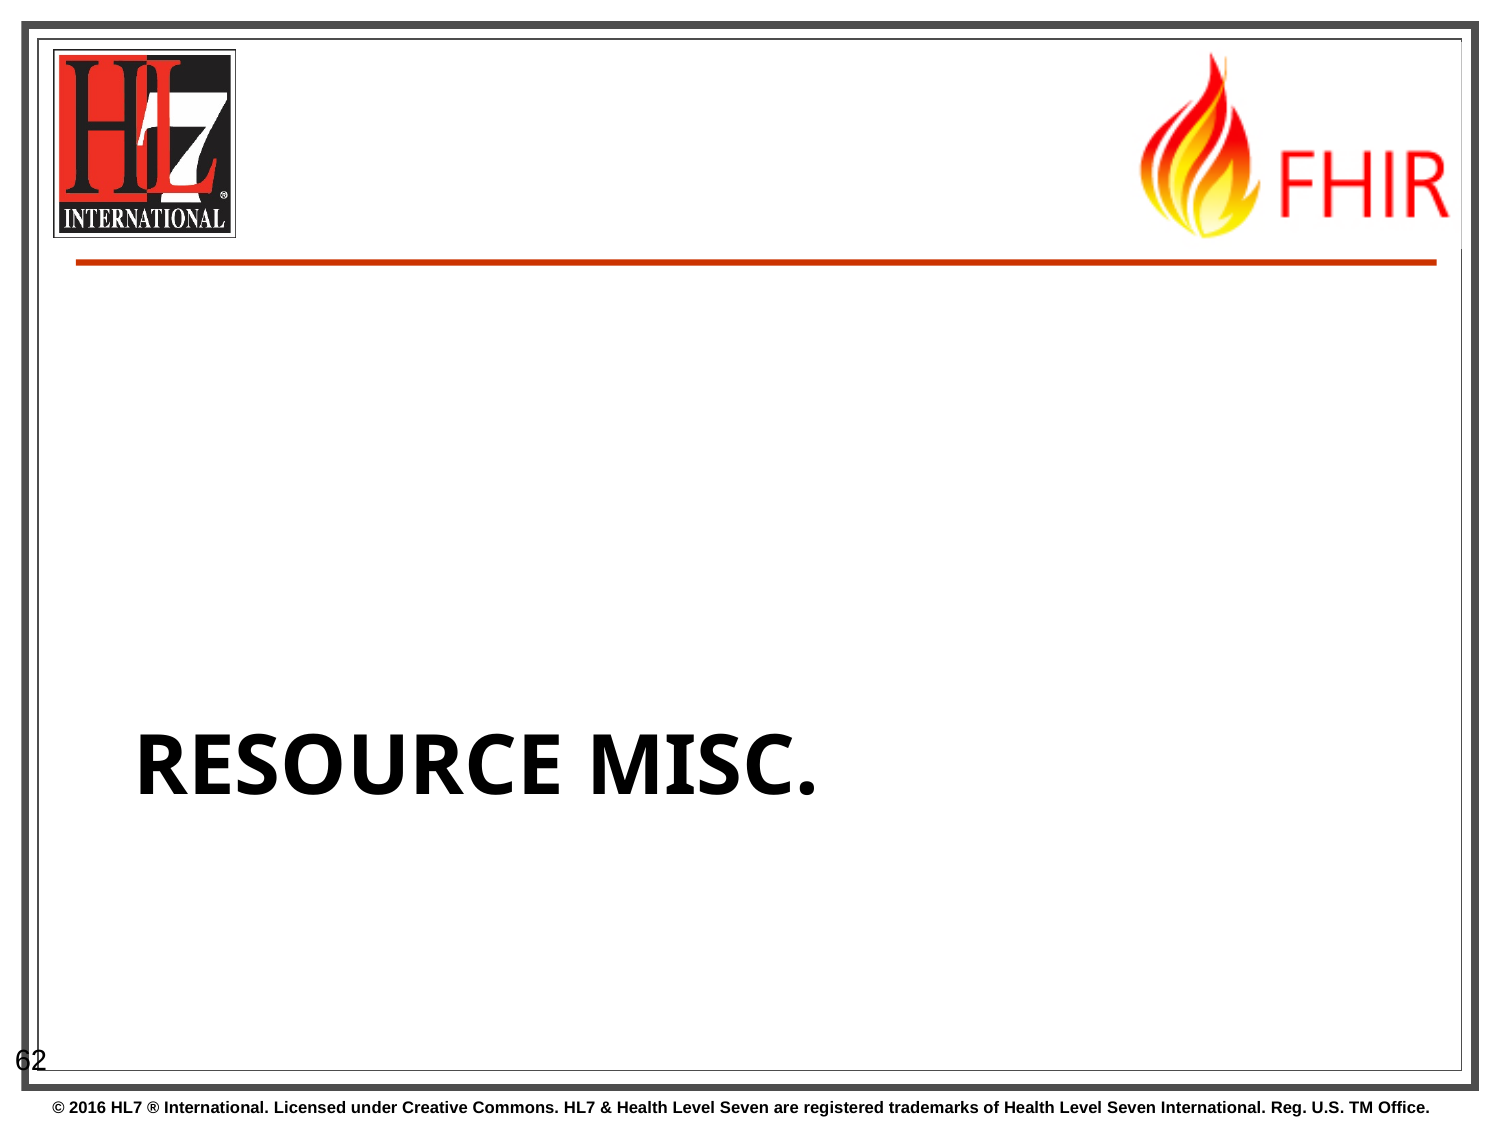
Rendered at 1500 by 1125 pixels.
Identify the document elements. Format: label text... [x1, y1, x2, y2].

picture [53, 49, 236, 238]
title resource misc. [118, 722, 1394, 947]
picture [1128, 42, 1462, 249]
slide_number 62 [0, 1034, 119, 1071]
